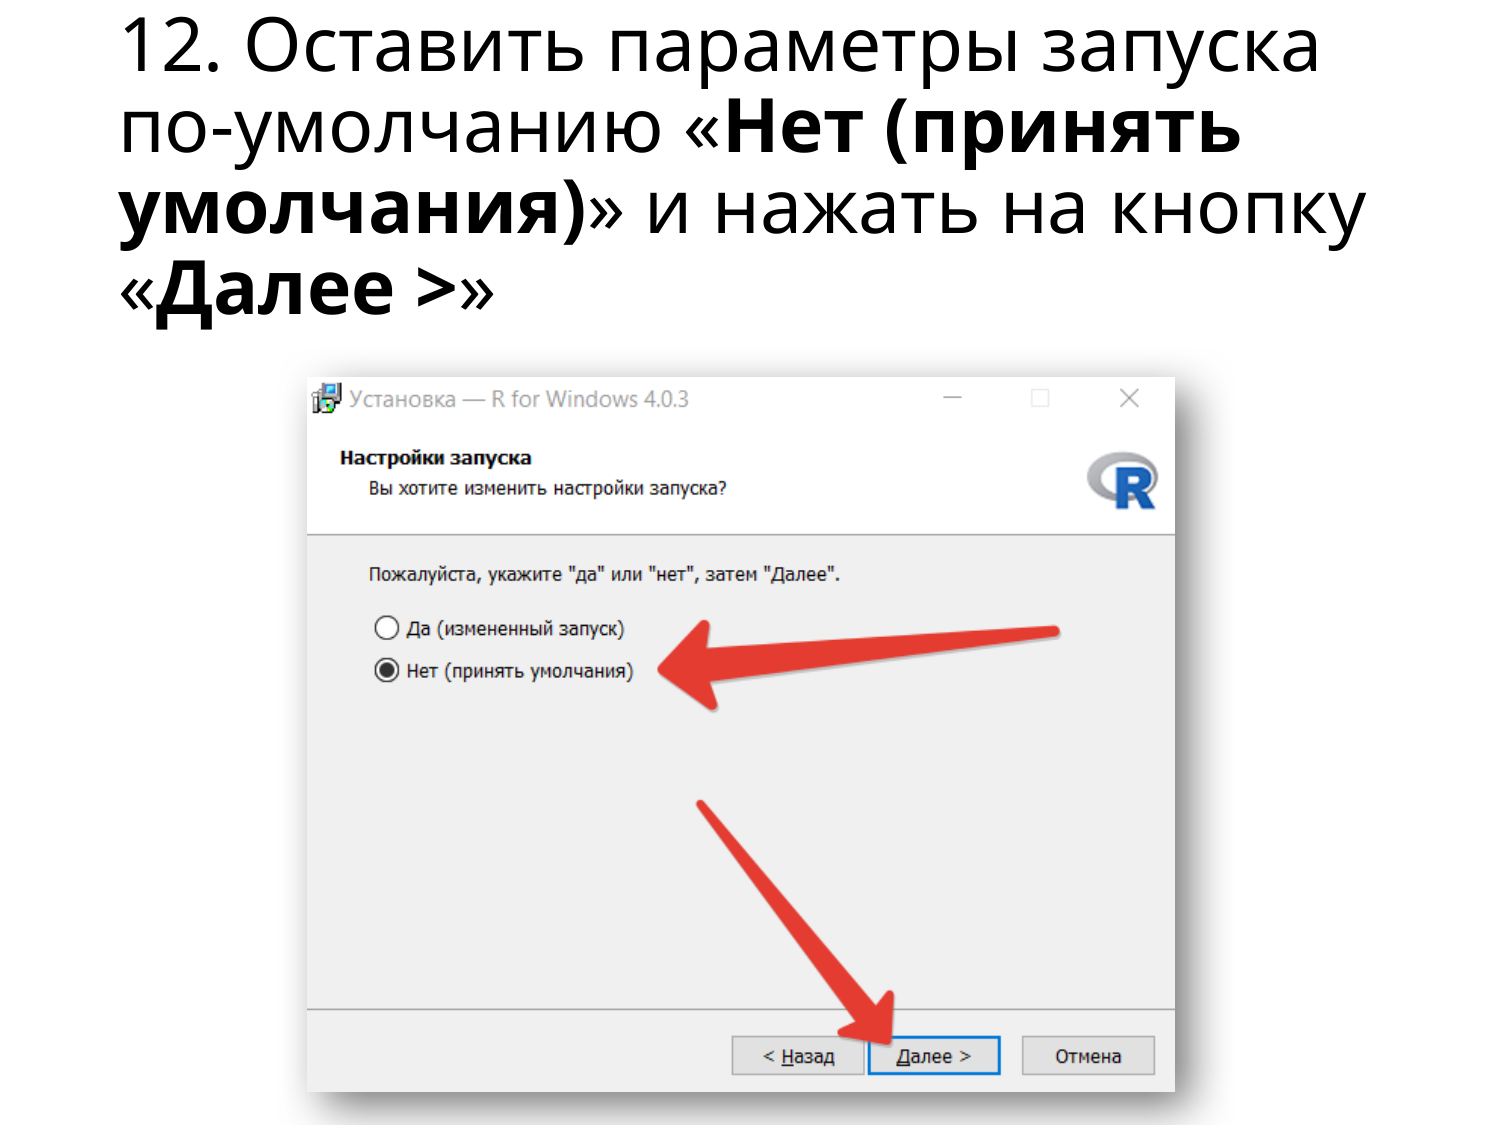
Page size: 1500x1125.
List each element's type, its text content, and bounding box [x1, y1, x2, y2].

title 12. Оставить параметры запуска по-умолчанию «Нет (принять умолчания)» и нажать на кнопку «Далее >» [103, 59, 1397, 278]
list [307, 377, 1175, 1092]
